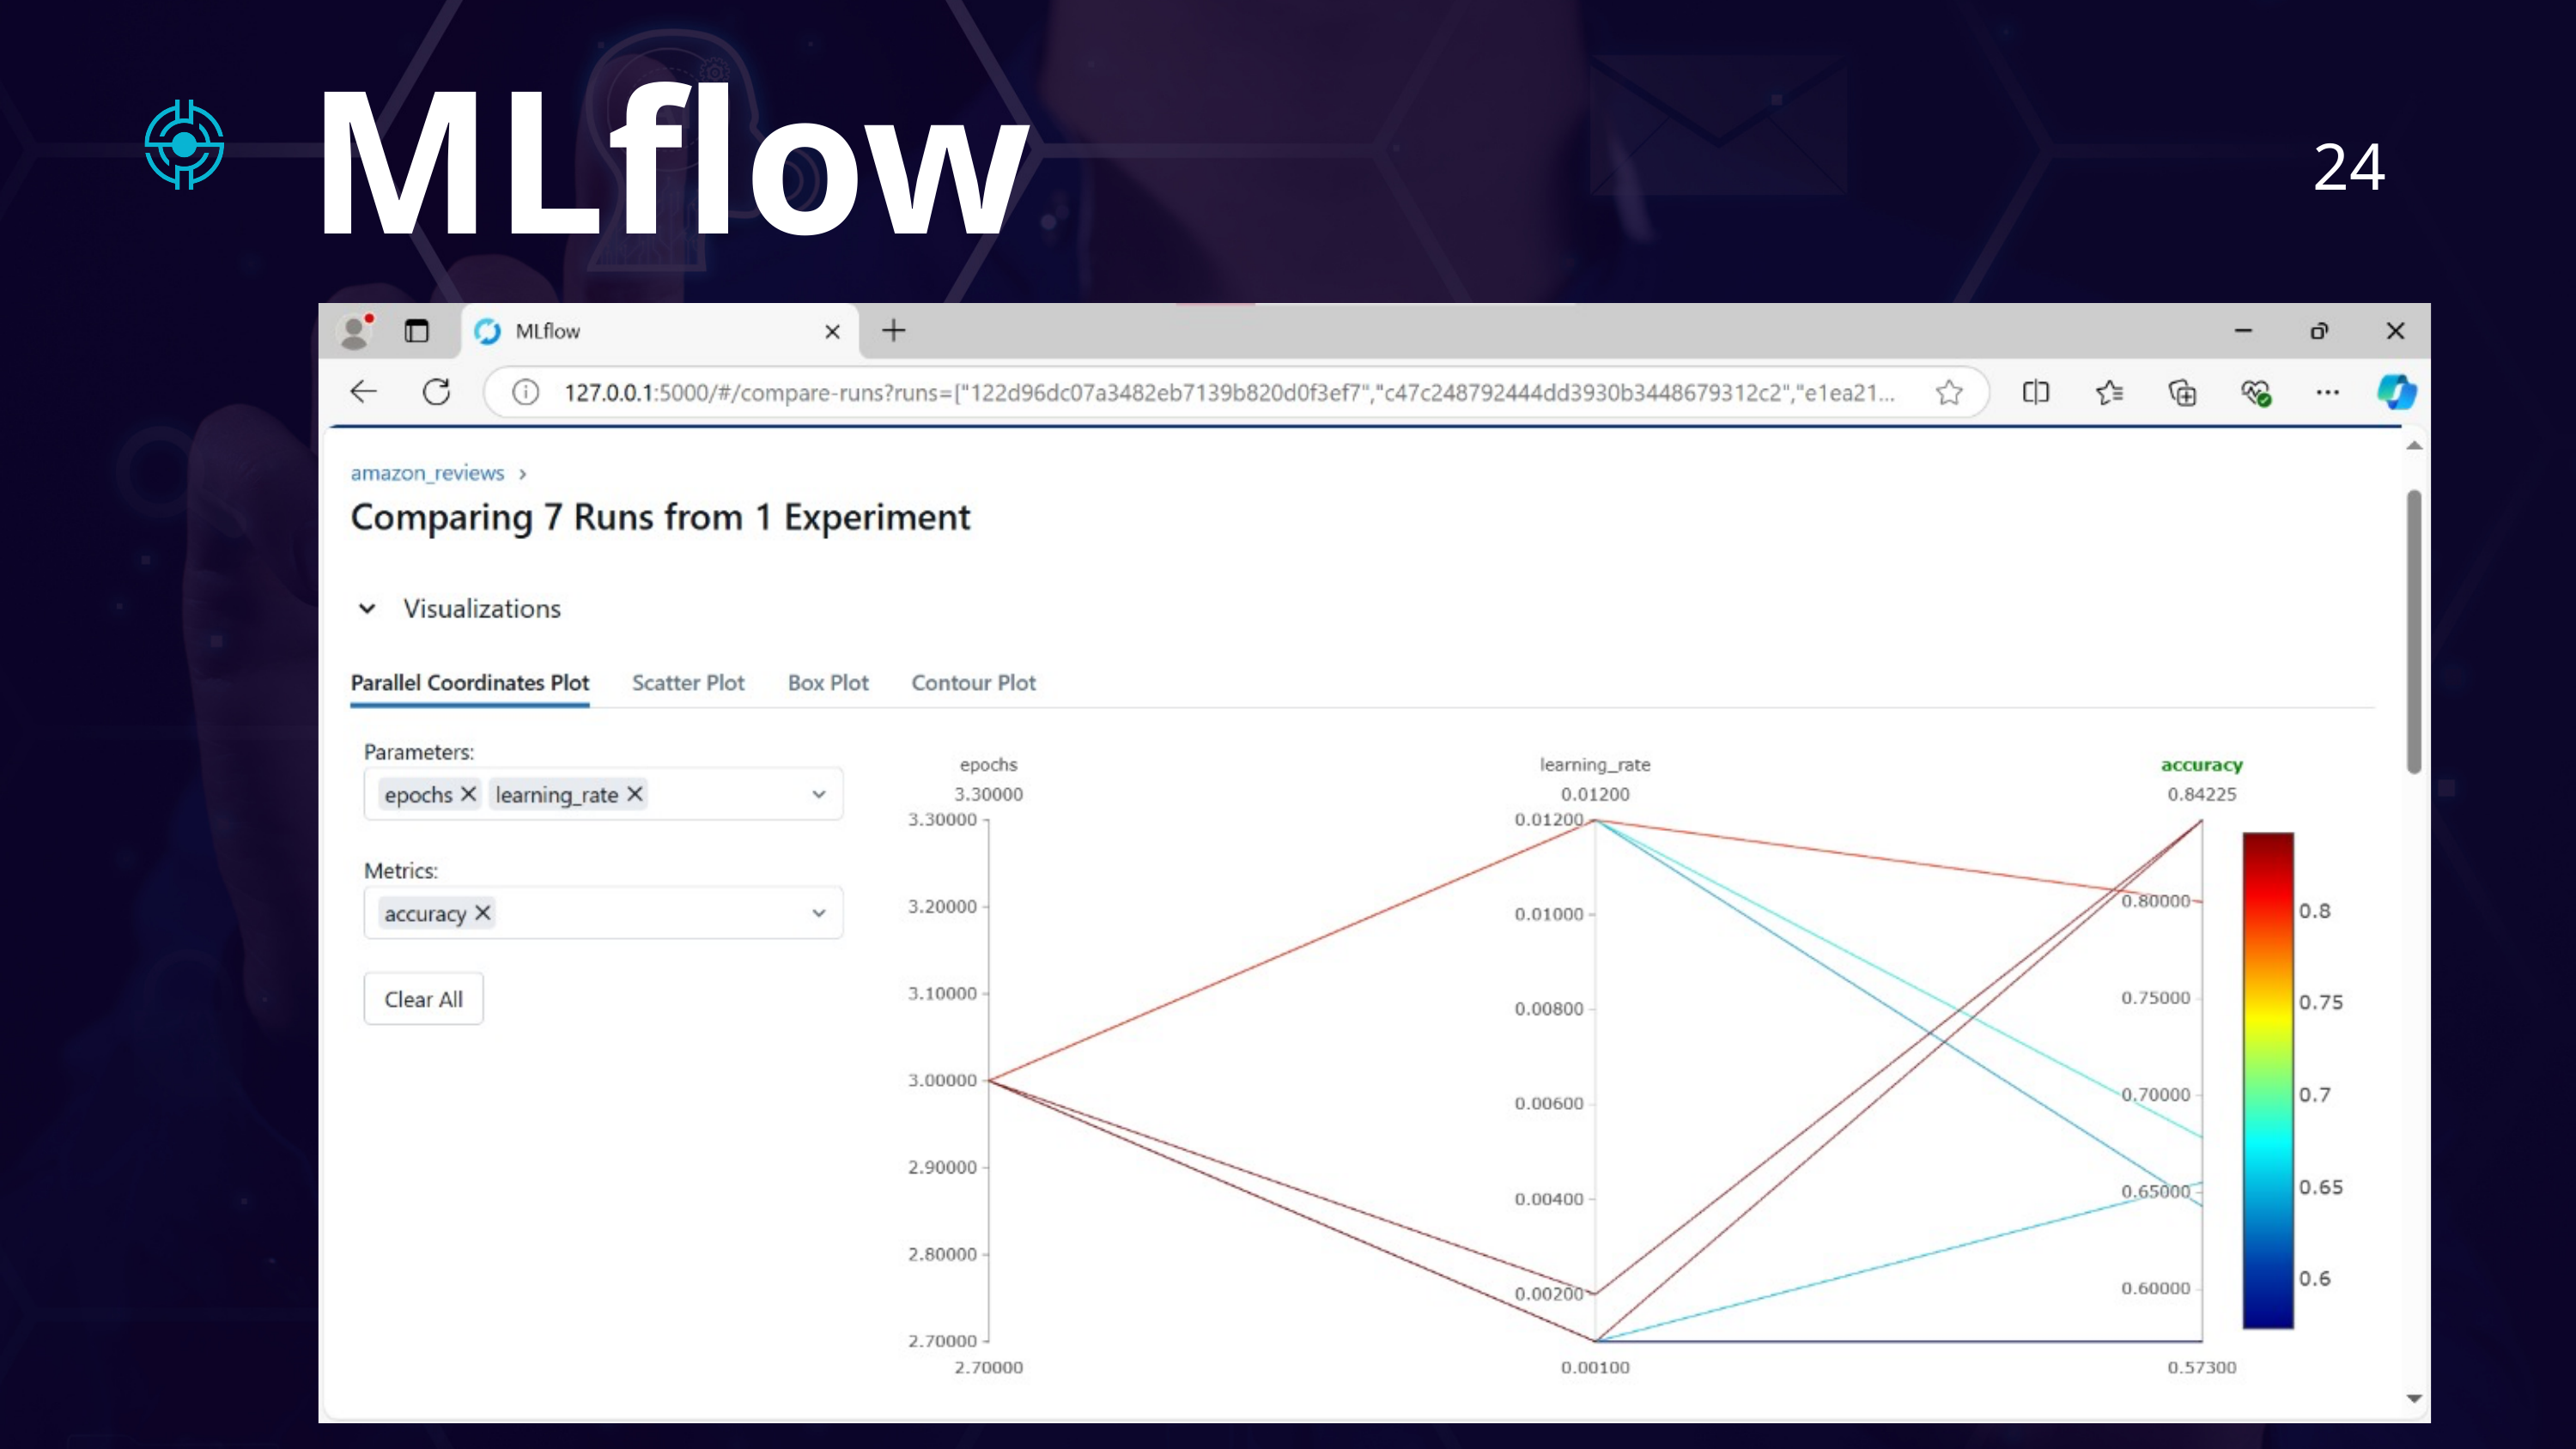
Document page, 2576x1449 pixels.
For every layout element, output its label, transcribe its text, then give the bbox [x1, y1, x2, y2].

text_box 24 [2312, 112, 2452, 203]
text_box MLflow [86, 89, 1255, 275]
text_box [318, 303, 2432, 1423]
text_box [0, 0, 2576, 1449]
